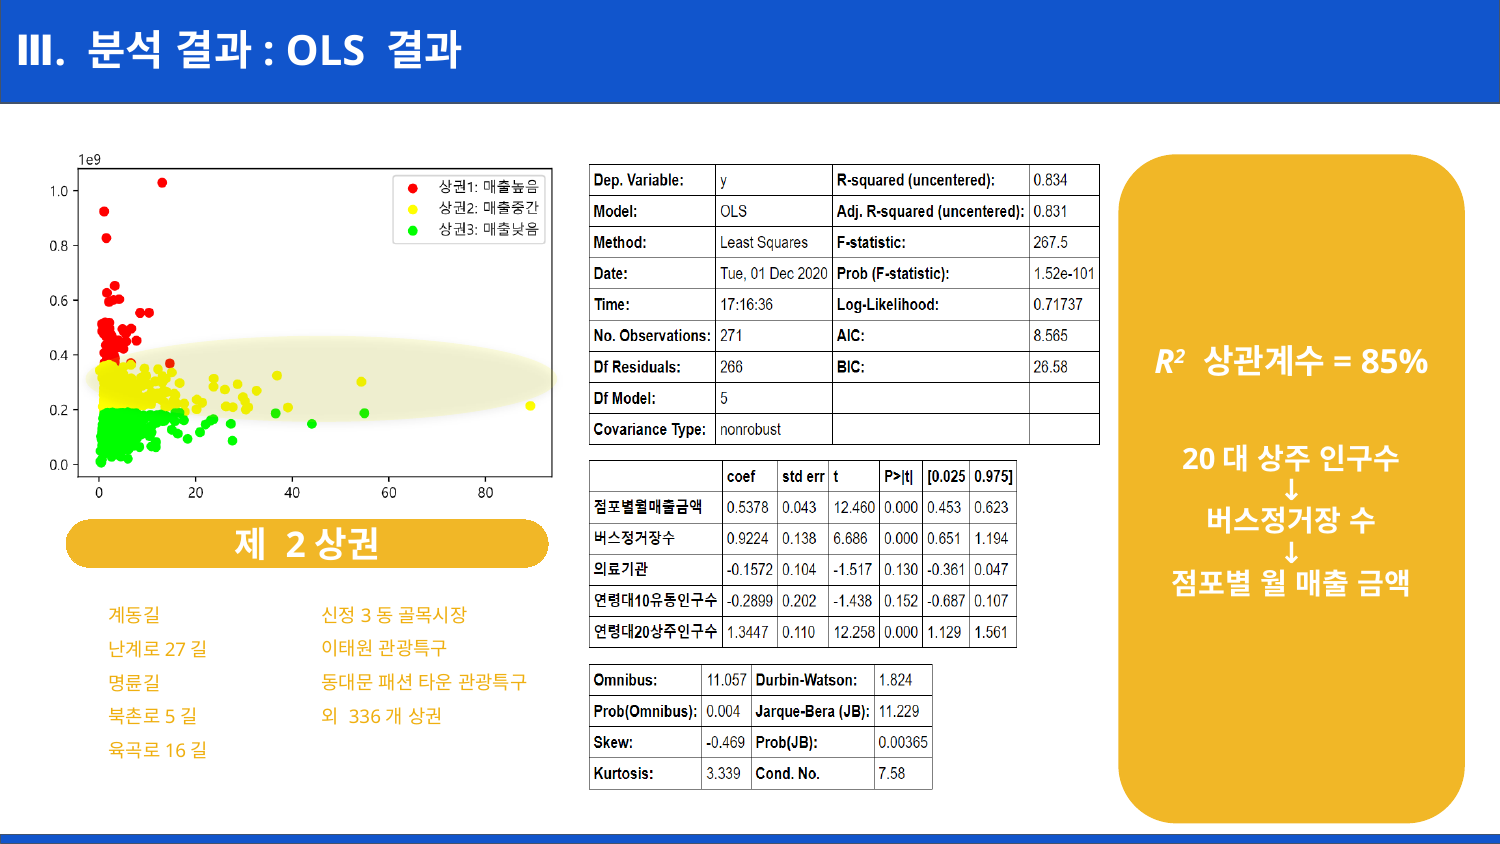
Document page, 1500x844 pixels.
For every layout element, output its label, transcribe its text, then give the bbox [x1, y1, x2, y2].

text_box 신정3동 골목시장 이태원 관광특구 동대문 패션 타운 관광특구 외 336개 상권 [307, 584, 578, 735]
text_box Ⅲ. 분석 결과: OLS 결과 [0, 0, 1500, 103]
picture [36, 136, 1103, 793]
text_box 계동길 난계로27길 명륜길 북촌로5길 육곡로16길 [93, 568, 317, 787]
text_box R2 상관계수= 85% 20대 상주 인구수 ↓ 버스정거장 수 ↓ 점포별 월 매출 금액 [1118, 154, 1465, 824]
text_box [0, 834, 1500, 844]
text_box 제 2상권 [66, 521, 549, 568]
